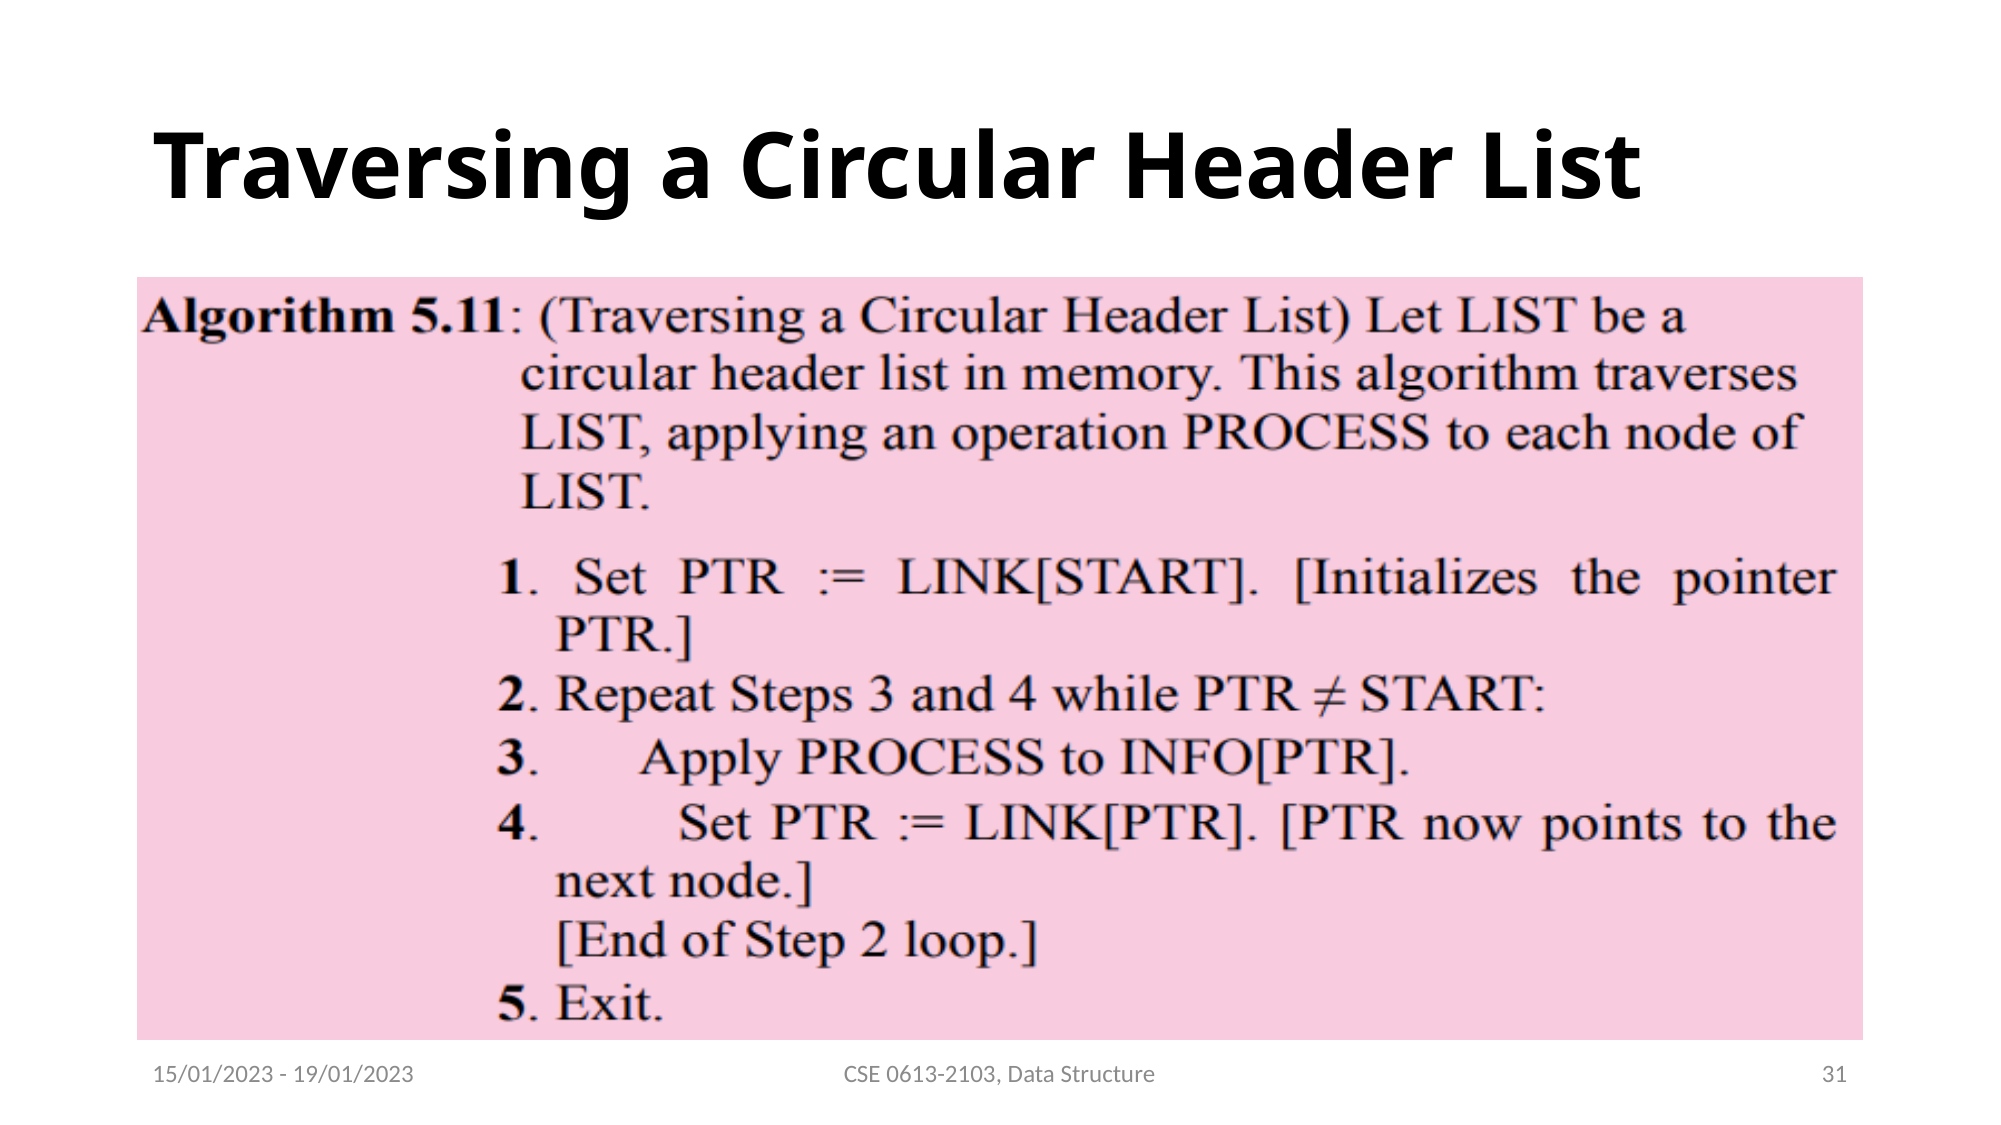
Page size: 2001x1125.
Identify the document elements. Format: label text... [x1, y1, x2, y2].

slide_number 31 [1412, 1042, 1863, 1103]
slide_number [137, 1042, 588, 1103]
title Traversing a Circular Header List [137, 59, 1863, 277]
footer CSE 0613-2103, Data Structure [662, 1042, 1338, 1103]
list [137, 277, 1863, 1040]
